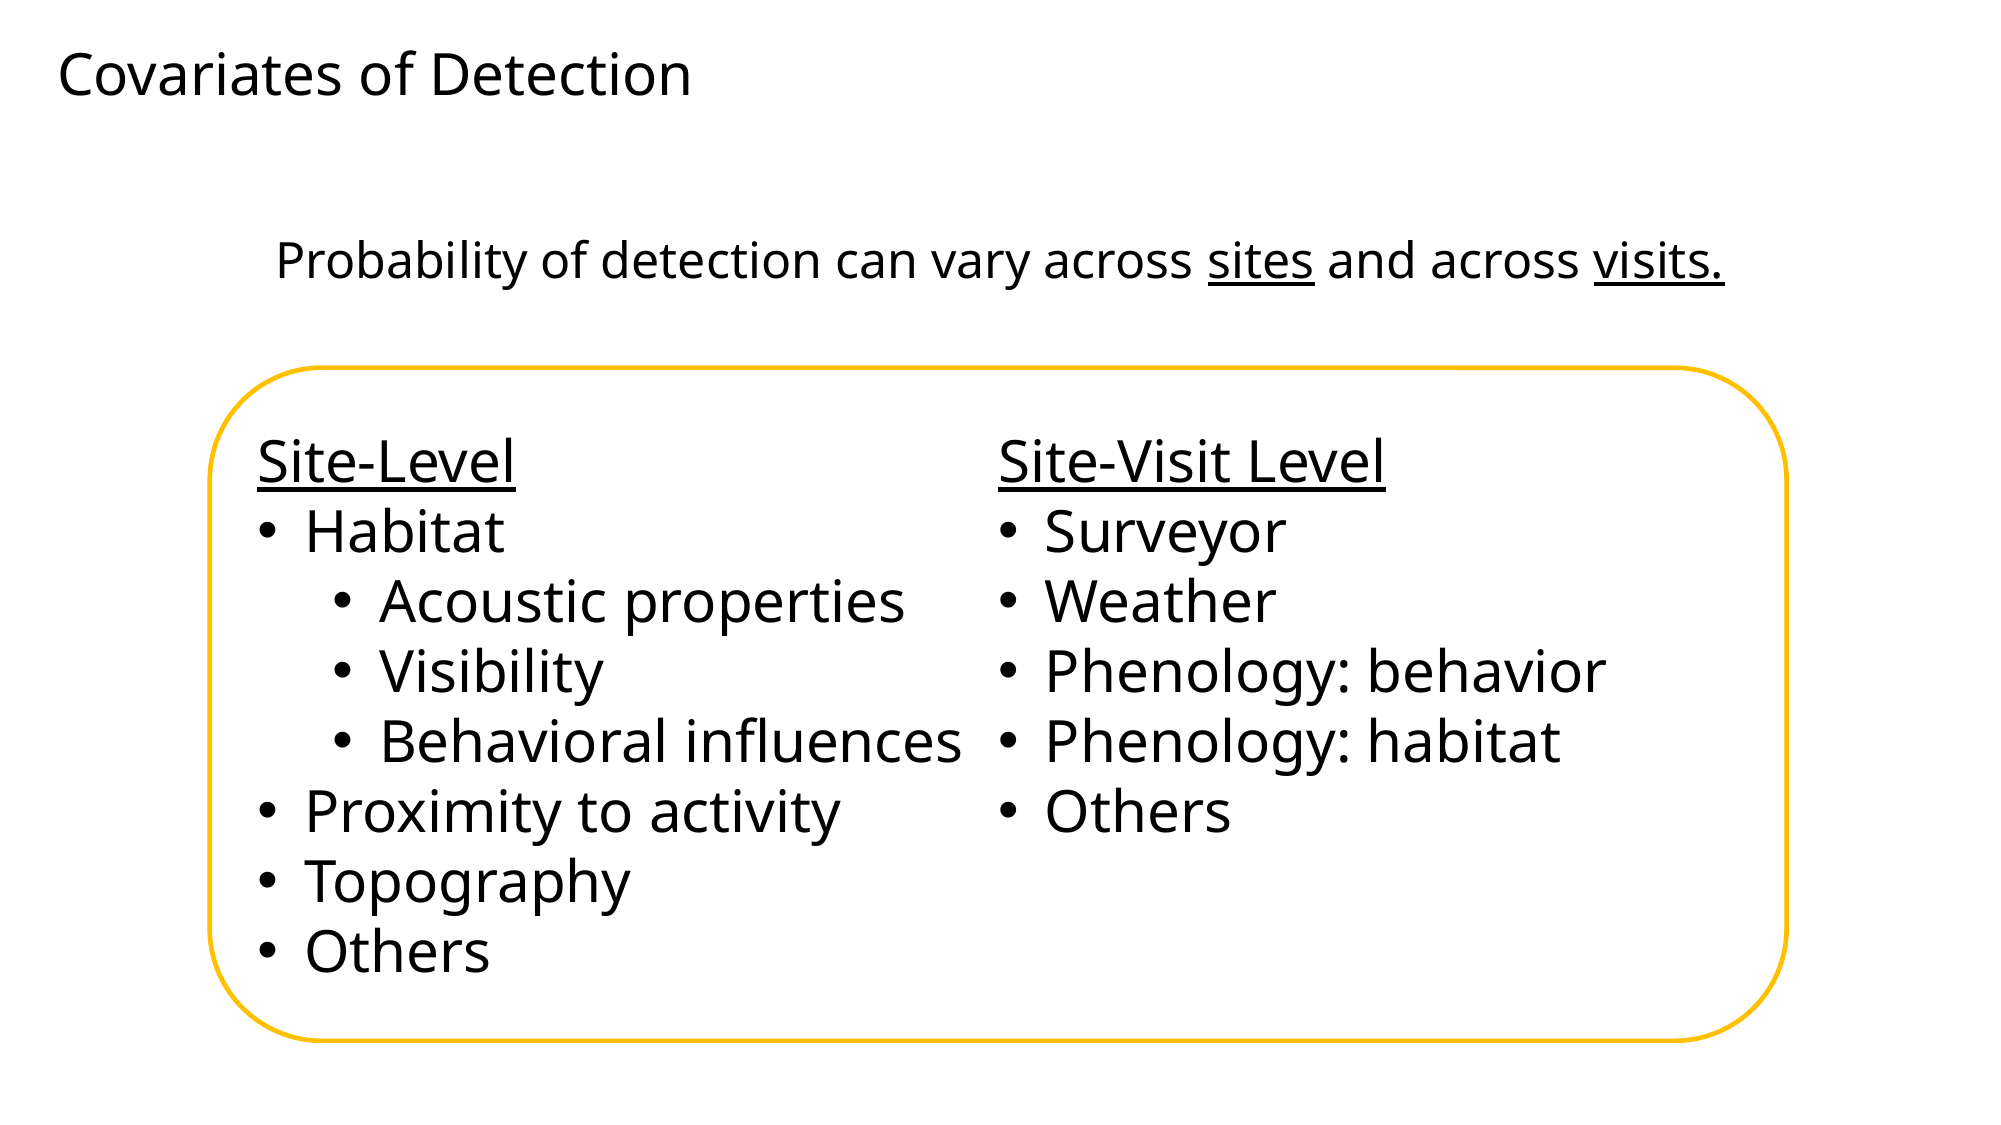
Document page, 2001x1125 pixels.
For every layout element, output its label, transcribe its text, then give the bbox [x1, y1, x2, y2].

text_box Probability of detection can vary across sites and across visits. [260, 221, 1740, 296]
text_box Site-Level Habitat Acoustic properties Visibility Behavioral influences Proximity to activity Topography Others Site-Visit Level Surveyor Weather Phenology: behavior Phenology: habitat Others [208, 366, 1788, 1042]
text_box Covariates of Detection [42, 29, 1965, 115]
